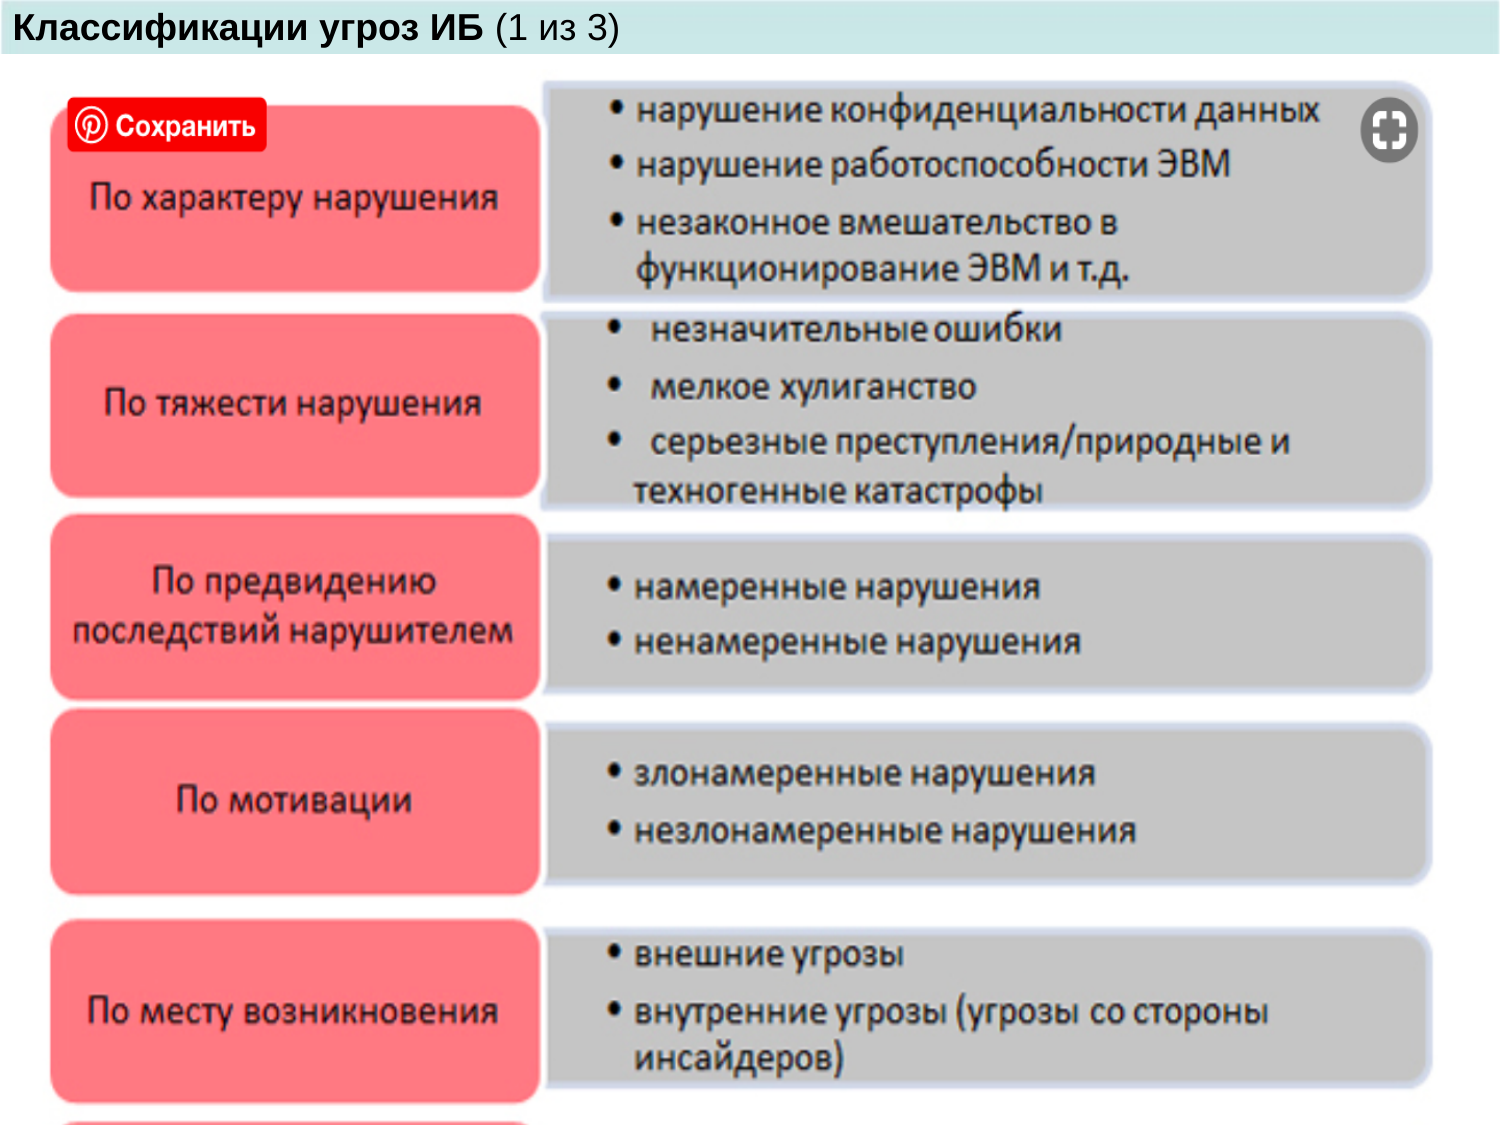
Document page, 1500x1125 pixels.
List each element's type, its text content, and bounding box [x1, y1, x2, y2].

text_box Классификации угроз ИБ (1 из 3) [0, 0, 636, 53]
picture [0, 0, 1500, 1125]
